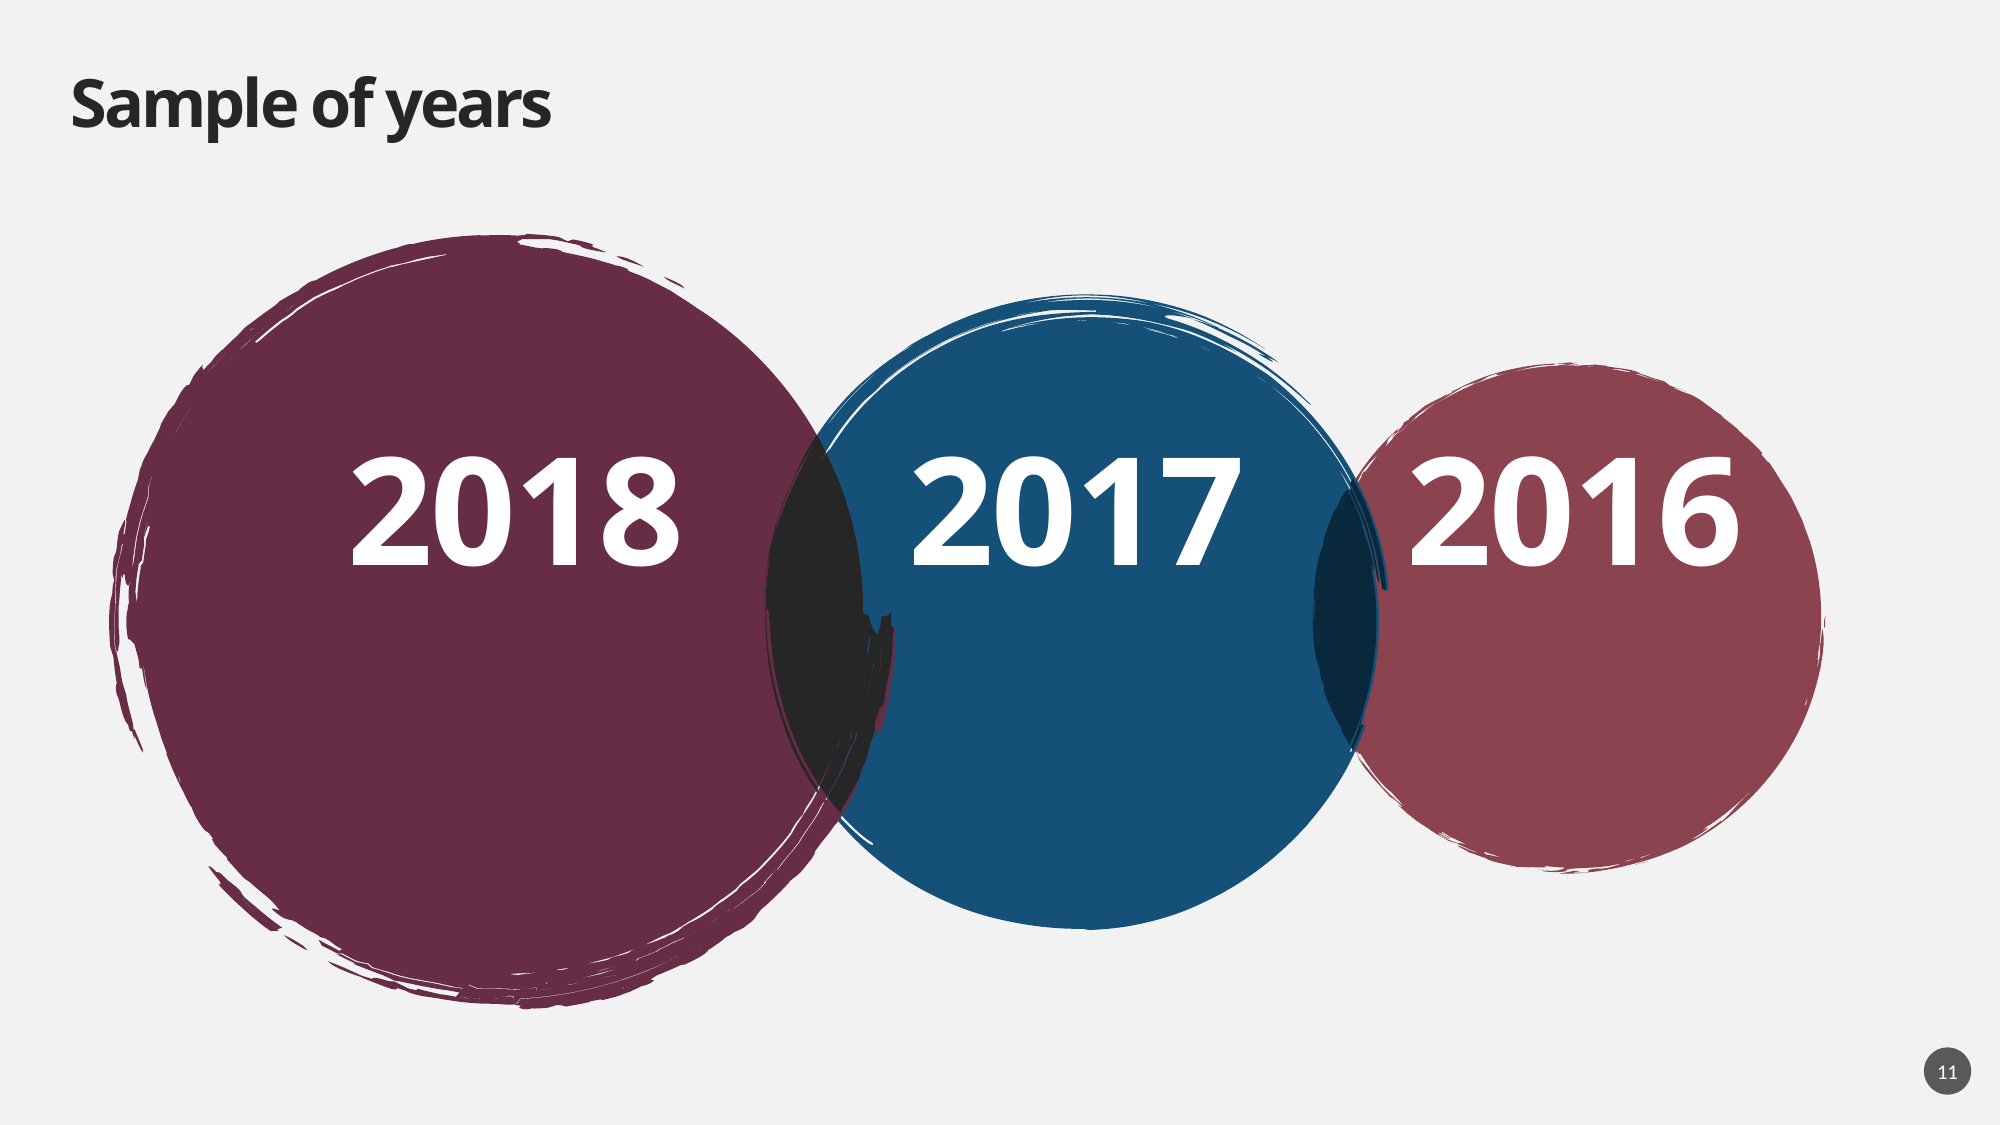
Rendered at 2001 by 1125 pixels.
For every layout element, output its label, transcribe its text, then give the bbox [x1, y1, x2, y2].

list 2016 [1361, 361, 1788, 598]
list [158, 261, 873, 975]
list [1311, 362, 1823, 874]
title Sample of years [70, 70, 1930, 142]
list [873, 305, 1389, 930]
slide_number 11 [1923, 1047, 1972, 1095]
list 2018 [284, 361, 747, 598]
list 2017 [845, 361, 1308, 598]
